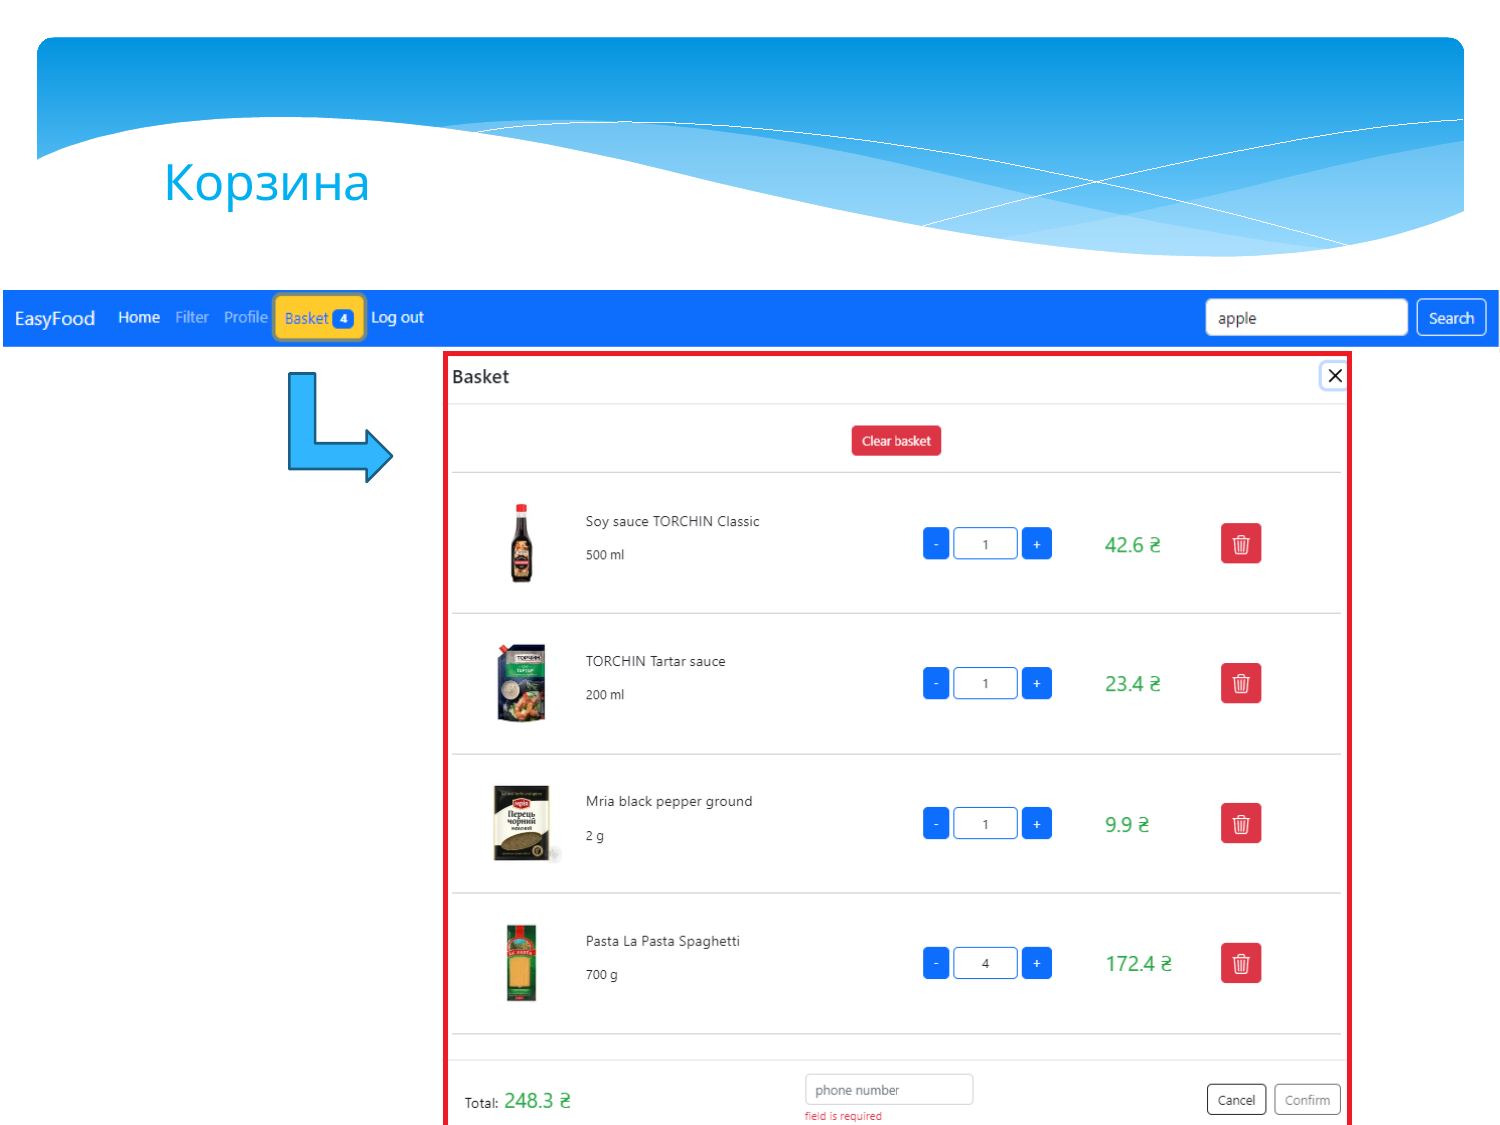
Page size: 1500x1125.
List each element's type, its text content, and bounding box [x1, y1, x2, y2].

text_box Корзина [148, 143, 387, 218]
text_box [288, 372, 394, 484]
picture [2, 289, 1500, 1125]
